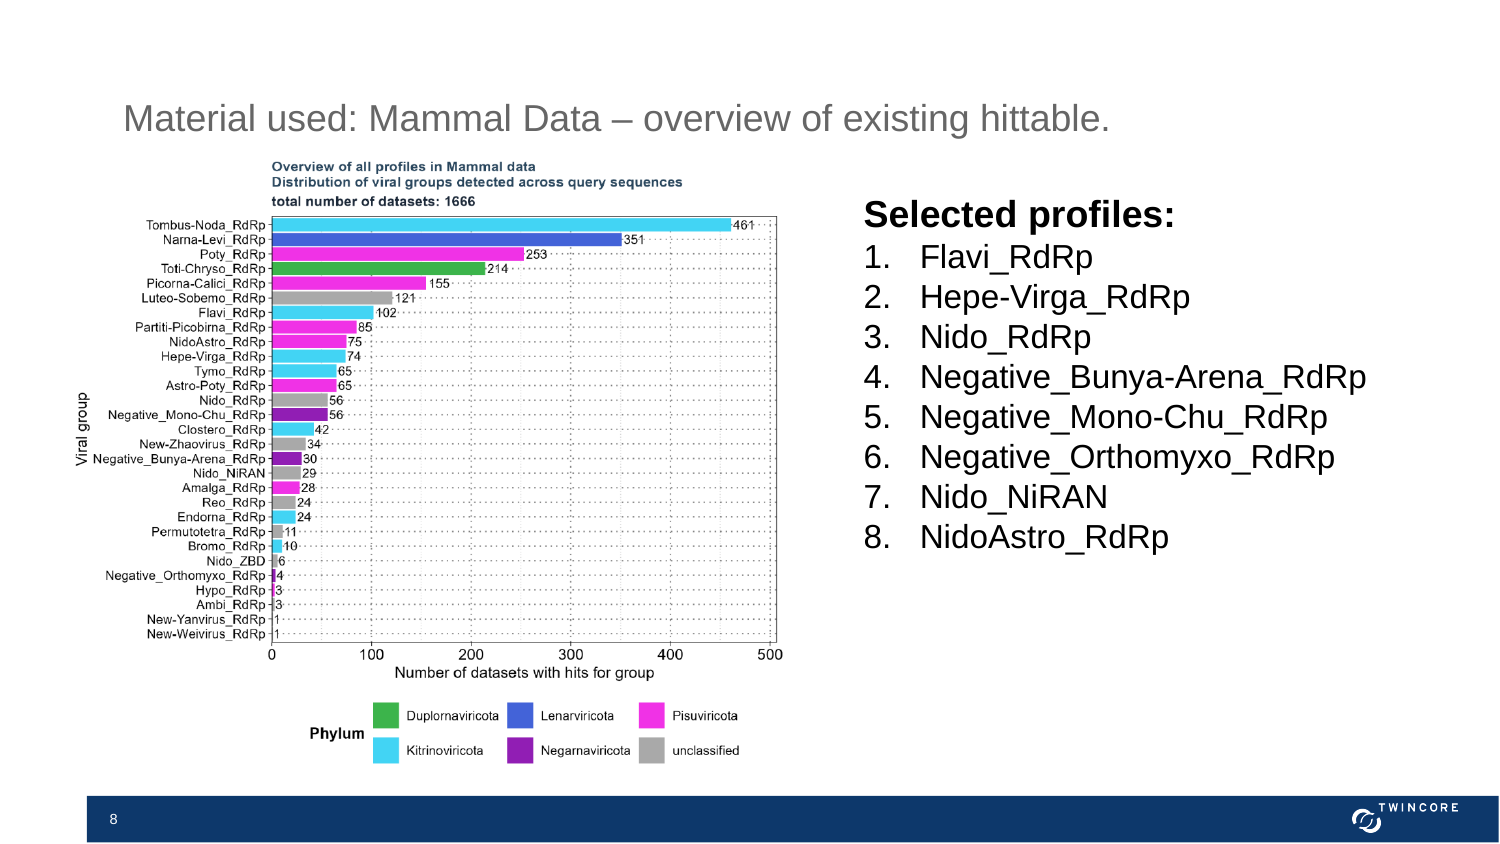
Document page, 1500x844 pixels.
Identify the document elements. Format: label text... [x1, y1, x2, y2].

text_box Selected profiles: Flavi_RdRp Hepe-Virga_RdRp Nido_RdRp Negative_Bunya-Arena_RdRp Negative_Mono-Chu_RdRp Negative_Orthomyxo_RdRp Nido_NiRAN NidoAstro_RdRp [848, 182, 1437, 742]
picture [1352, 803, 1458, 833]
picture [57, 143, 796, 789]
